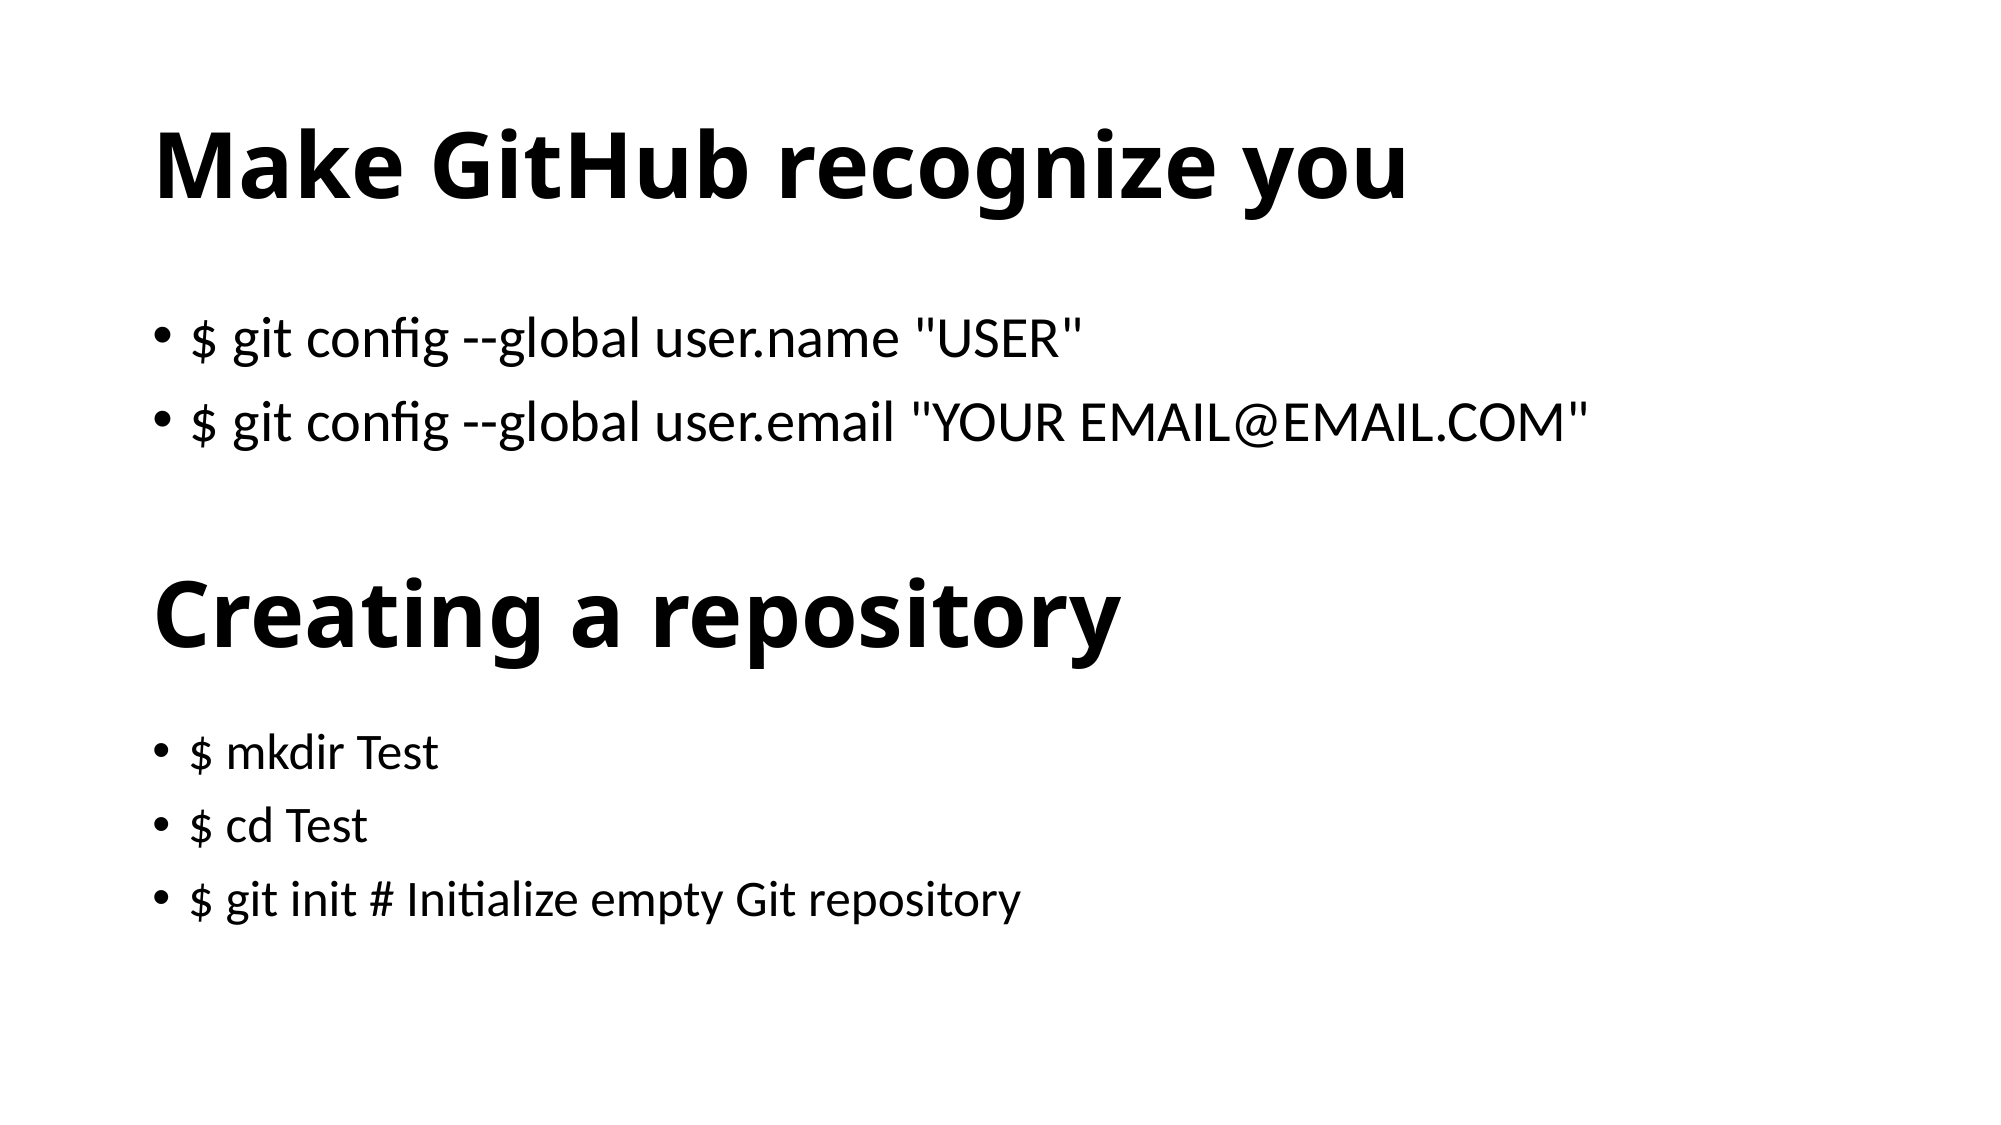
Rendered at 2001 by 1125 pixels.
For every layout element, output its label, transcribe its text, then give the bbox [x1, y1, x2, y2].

list $ git config --global user.name "USER" $ git config --global user.email "YOUR EMAIL@EMAIL.COM" [137, 299, 1863, 509]
title Make GitHub recognize you [137, 59, 1863, 278]
text_box $ mkdir Test $ cd Test $ git init # Initialize empty Git repository [137, 717, 1863, 937]
text_box Creating a repository [137, 509, 1863, 717]
